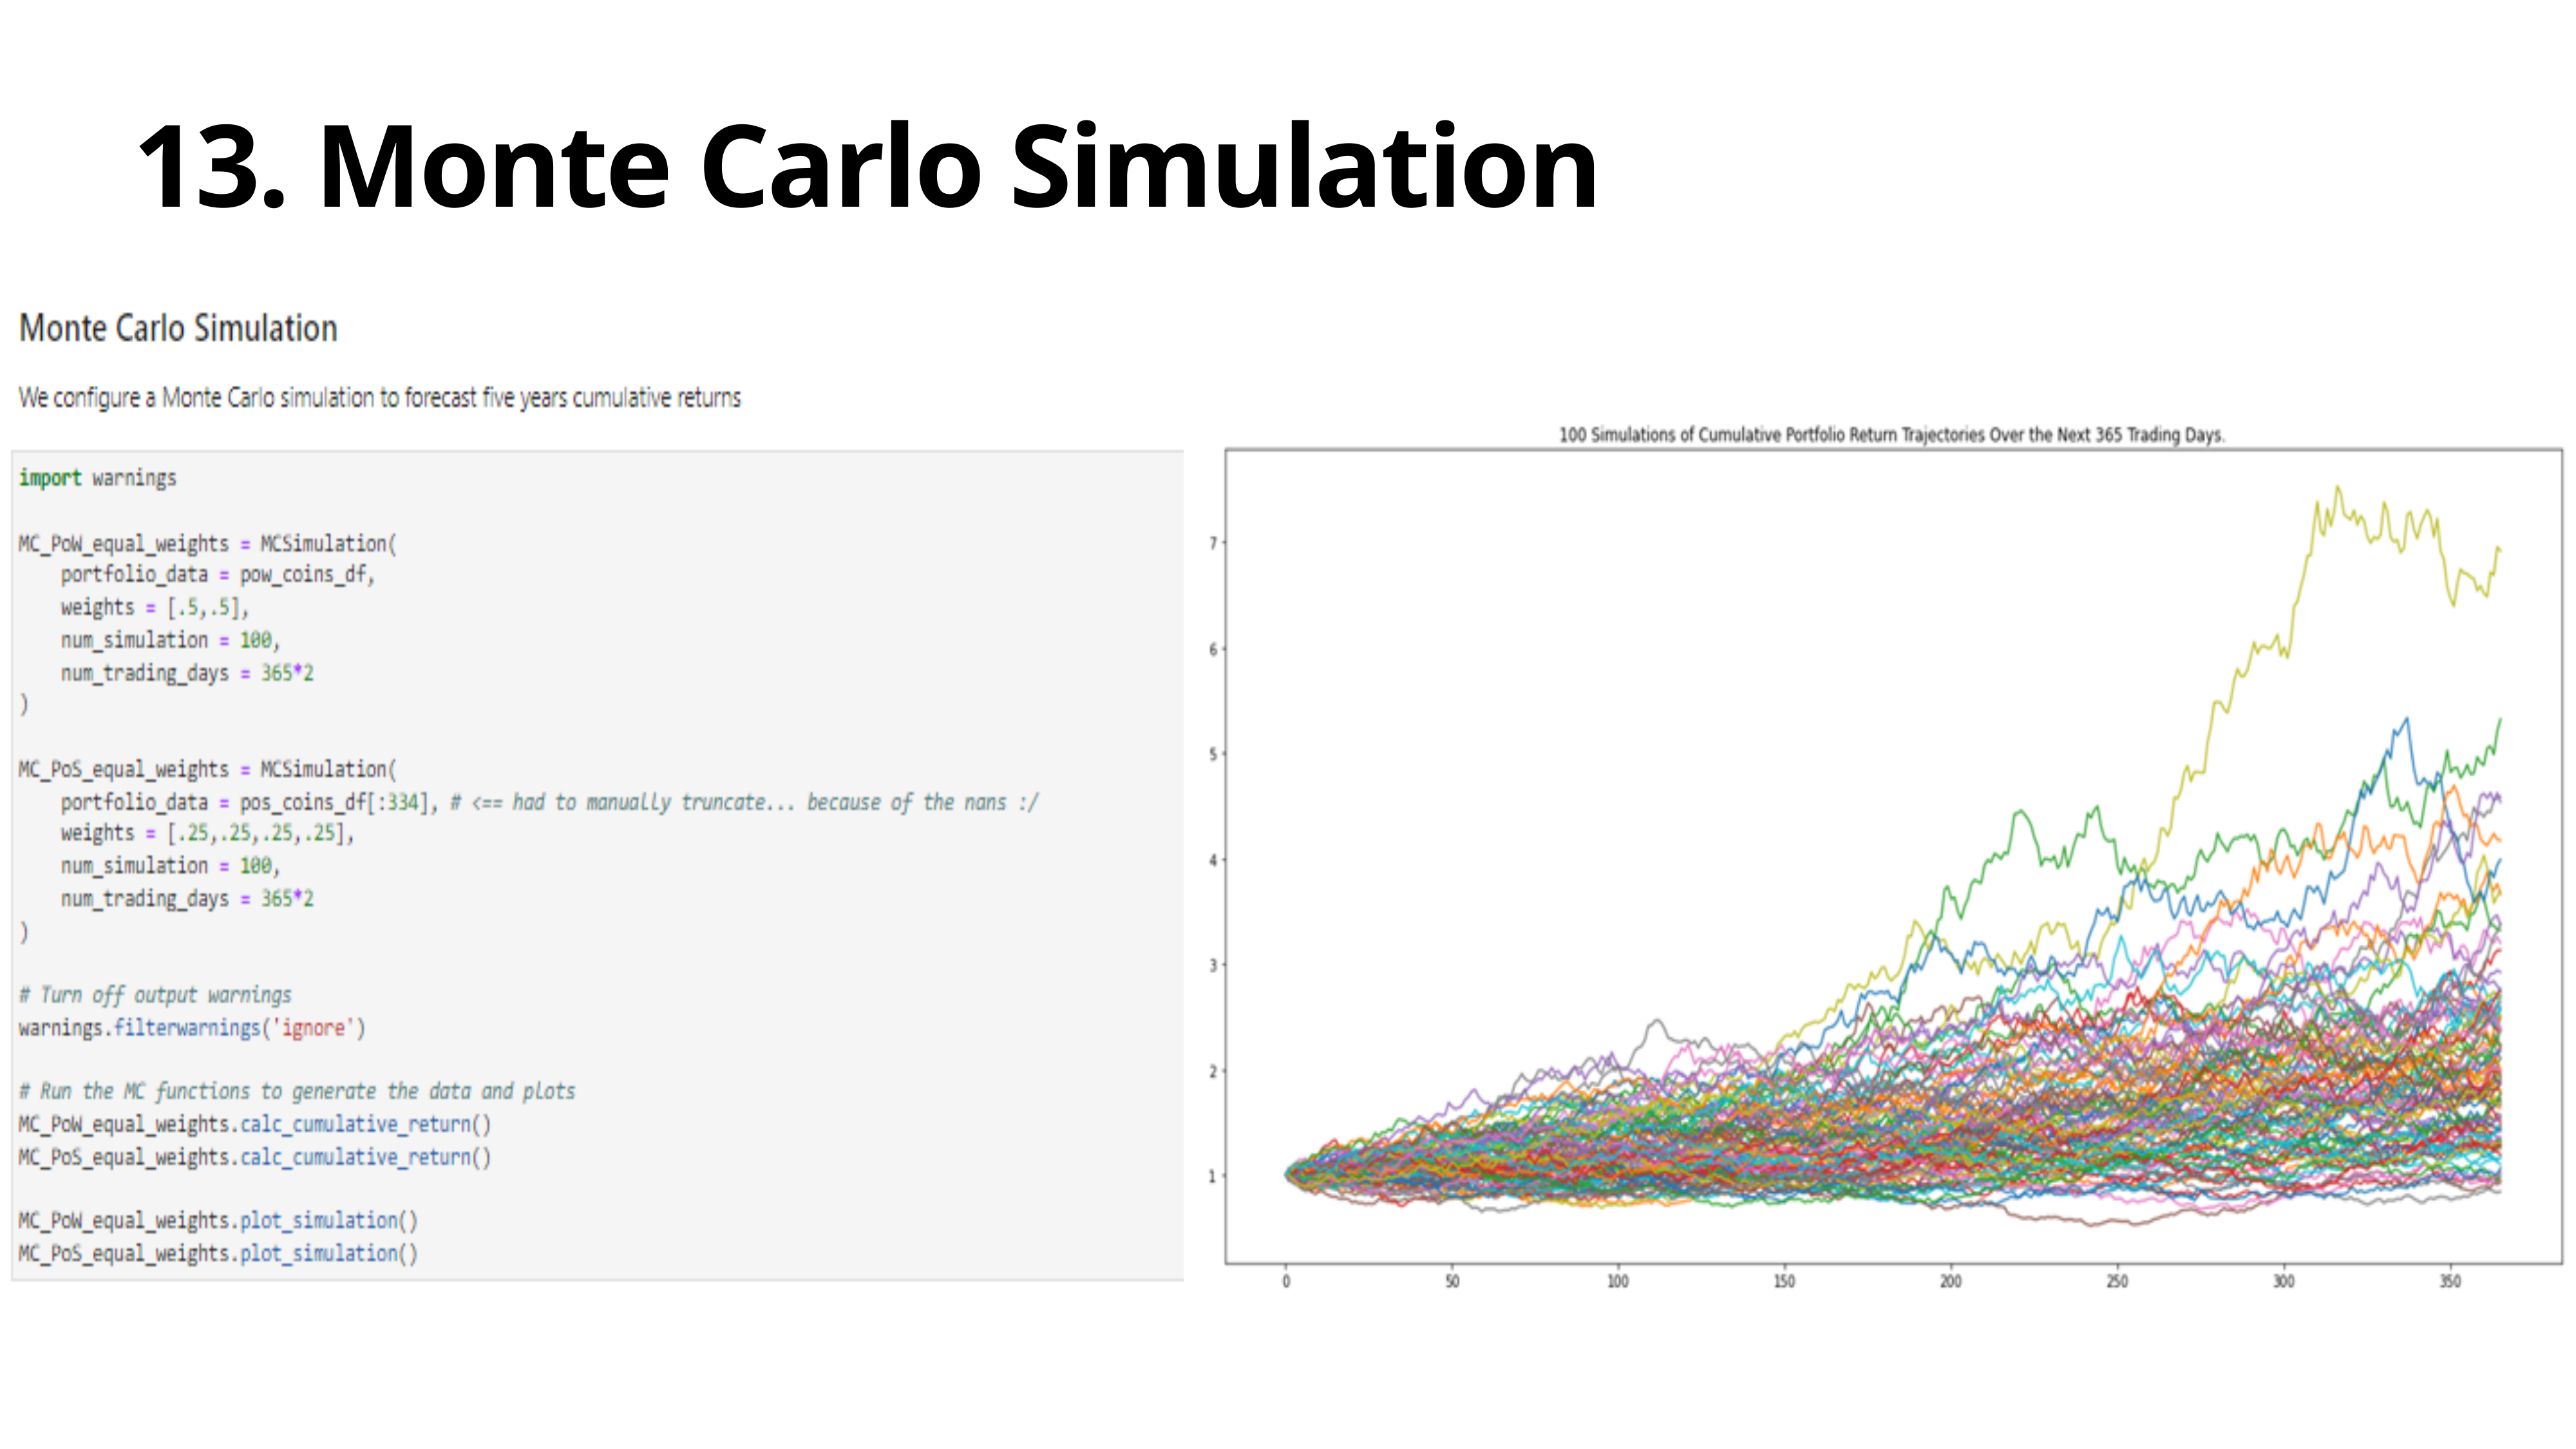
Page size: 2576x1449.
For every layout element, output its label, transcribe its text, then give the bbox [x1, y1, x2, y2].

title 13. Monte Carlo Simulation [127, 113, 2449, 266]
picture [1201, 416, 2576, 1311]
picture [0, 301, 1184, 1290]
